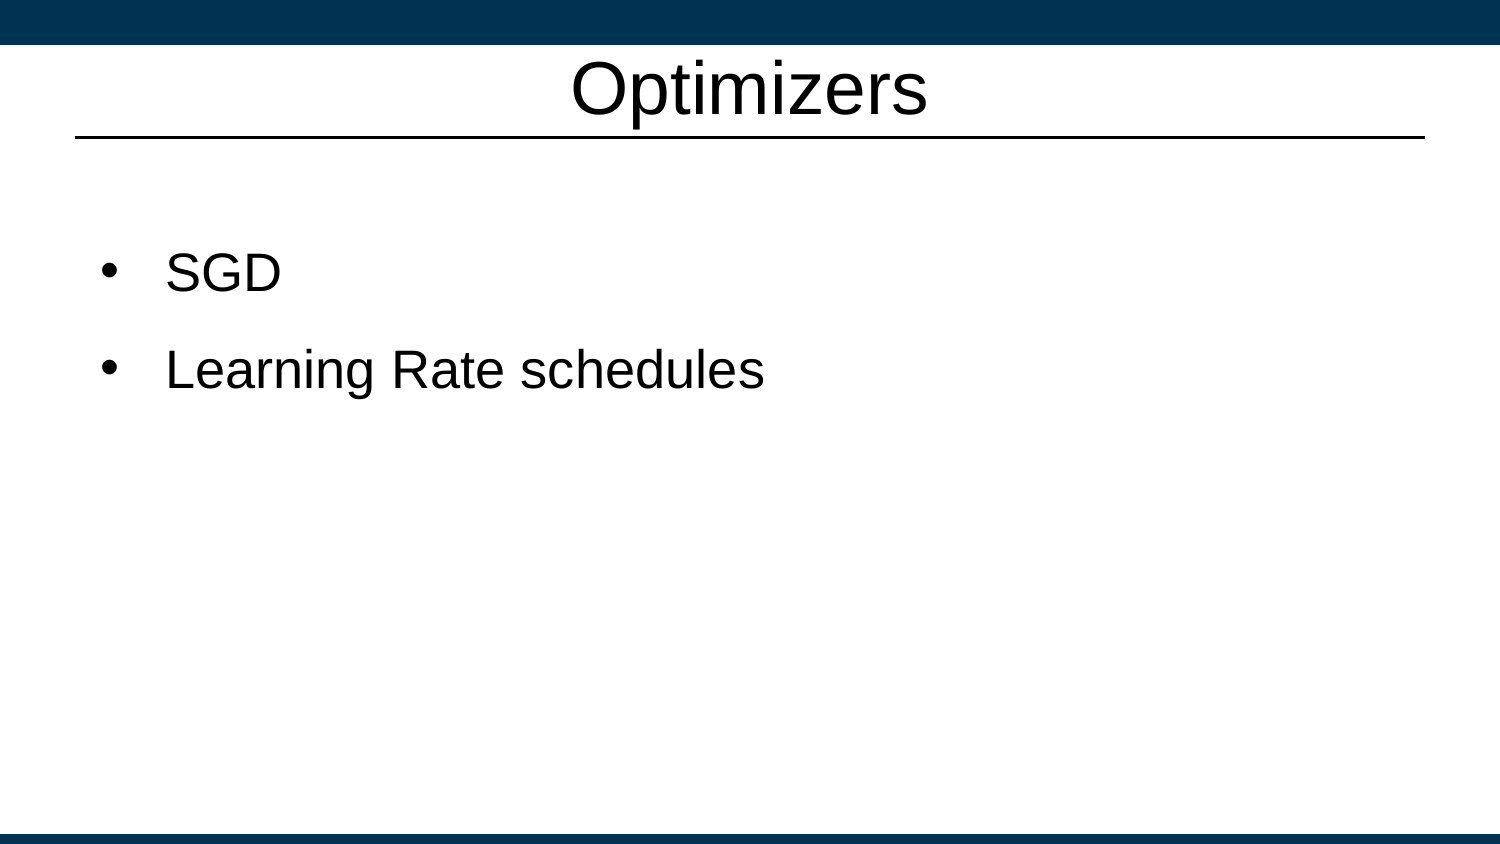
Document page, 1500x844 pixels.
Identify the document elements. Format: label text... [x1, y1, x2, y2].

title Optimizers [75, 37, 1425, 132]
list SGD Learning Rate schedules [75, 196, 834, 754]
